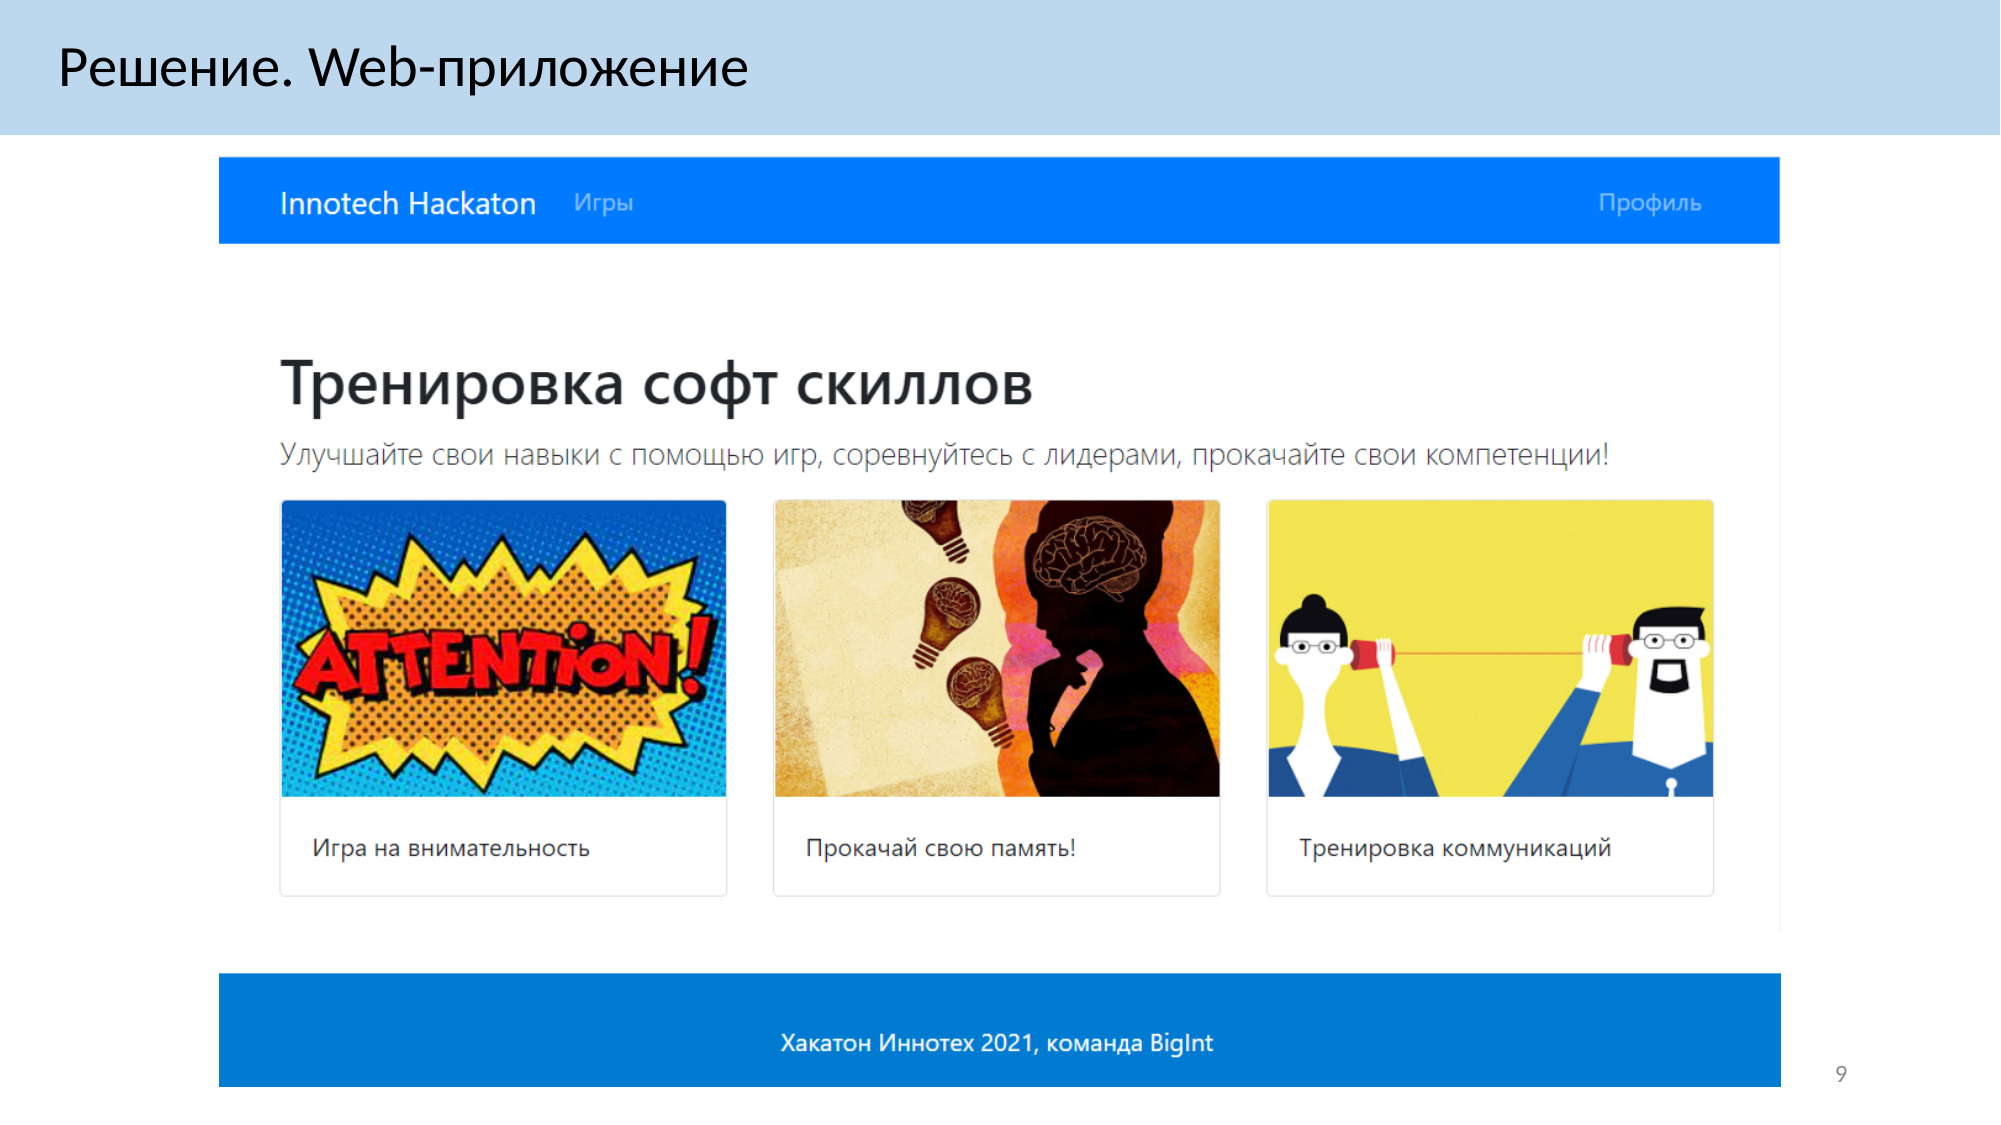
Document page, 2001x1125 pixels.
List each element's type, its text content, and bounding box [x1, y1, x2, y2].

slide_number 9 [1412, 1042, 1863, 1103]
text_box [0, 0, 2000, 136]
picture [219, 155, 1781, 1087]
text_box Решение. Web-приложение [44, 20, 1134, 116]
